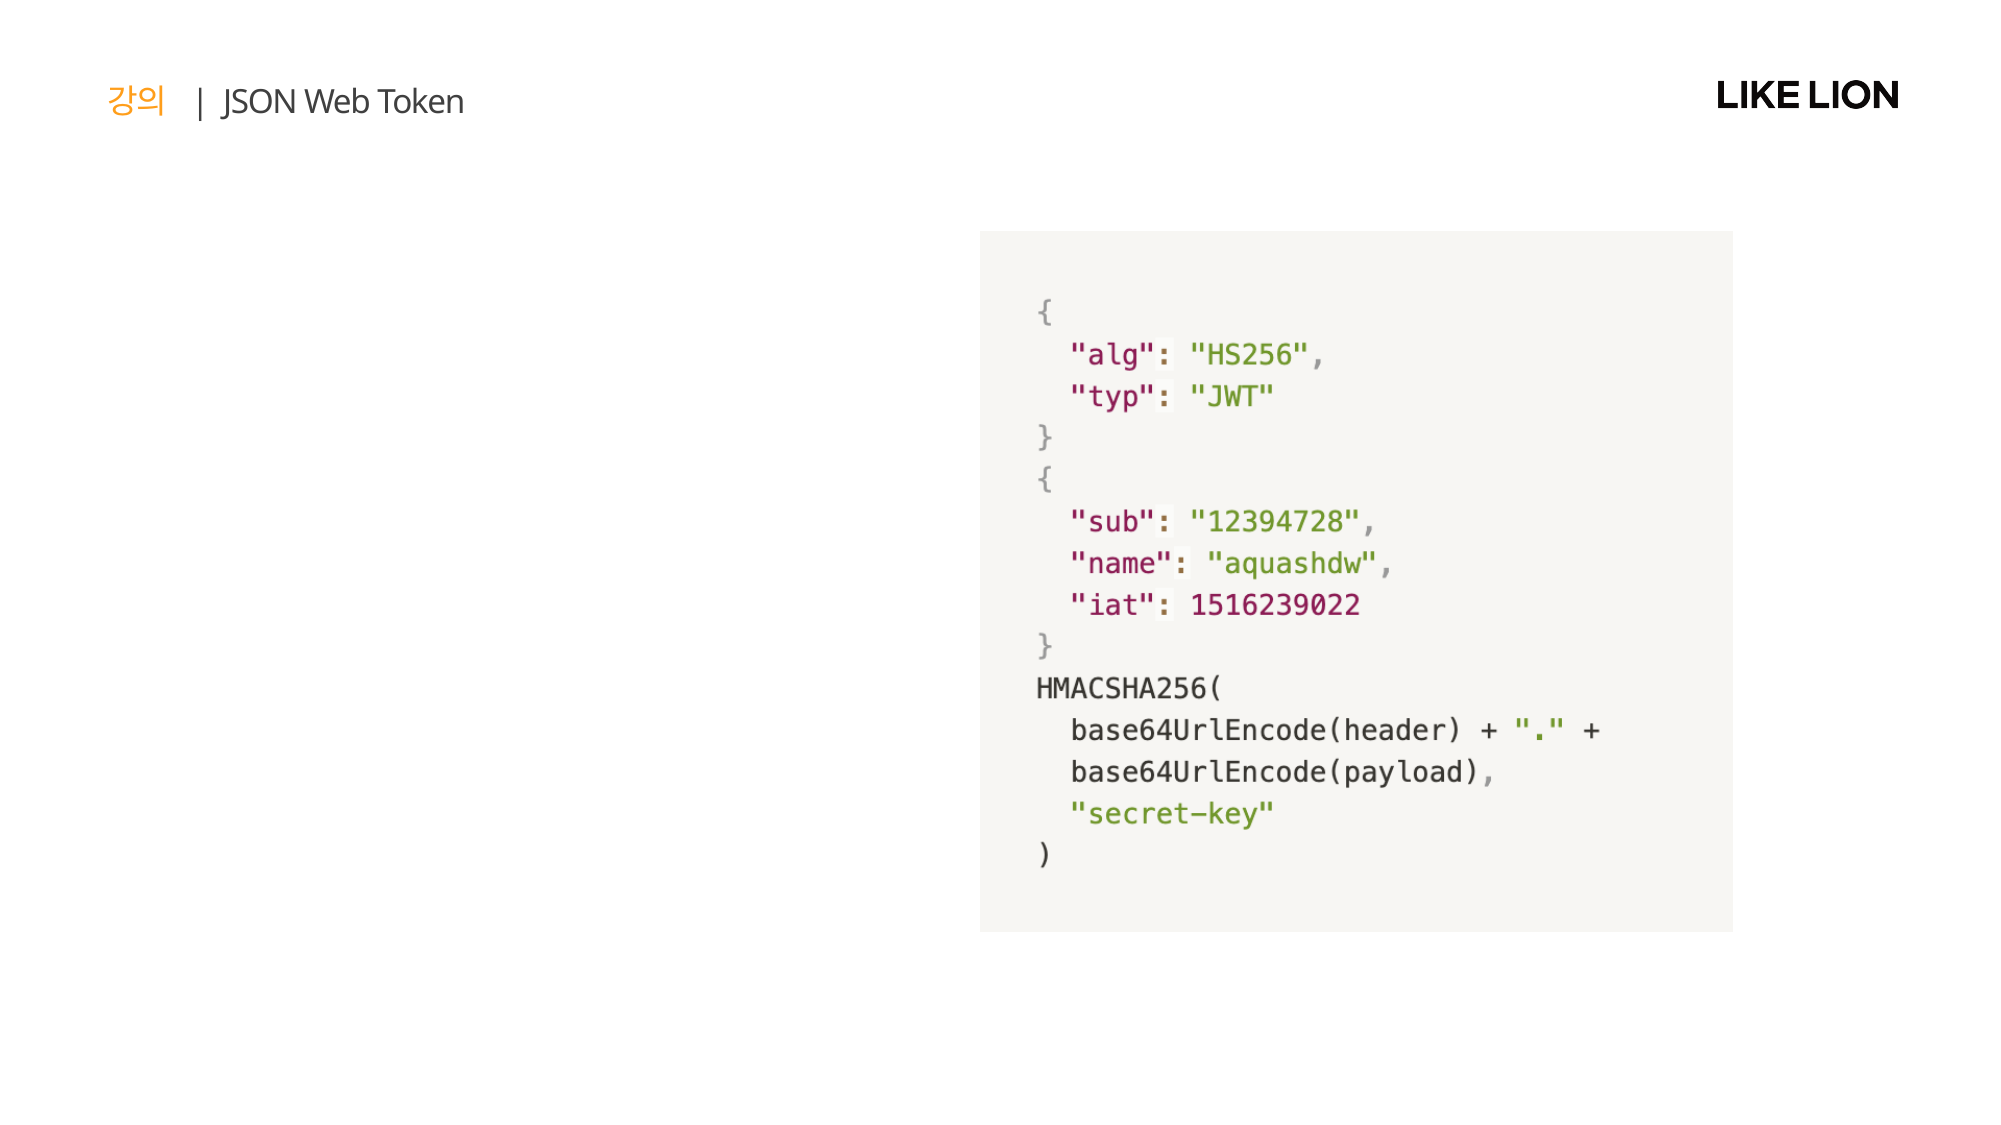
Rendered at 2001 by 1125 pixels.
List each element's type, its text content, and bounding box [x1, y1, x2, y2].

picture [980, 231, 1733, 932]
picture [1718, 80, 1898, 109]
text_box 강의 | JSON Web Token [92, 72, 866, 128]
